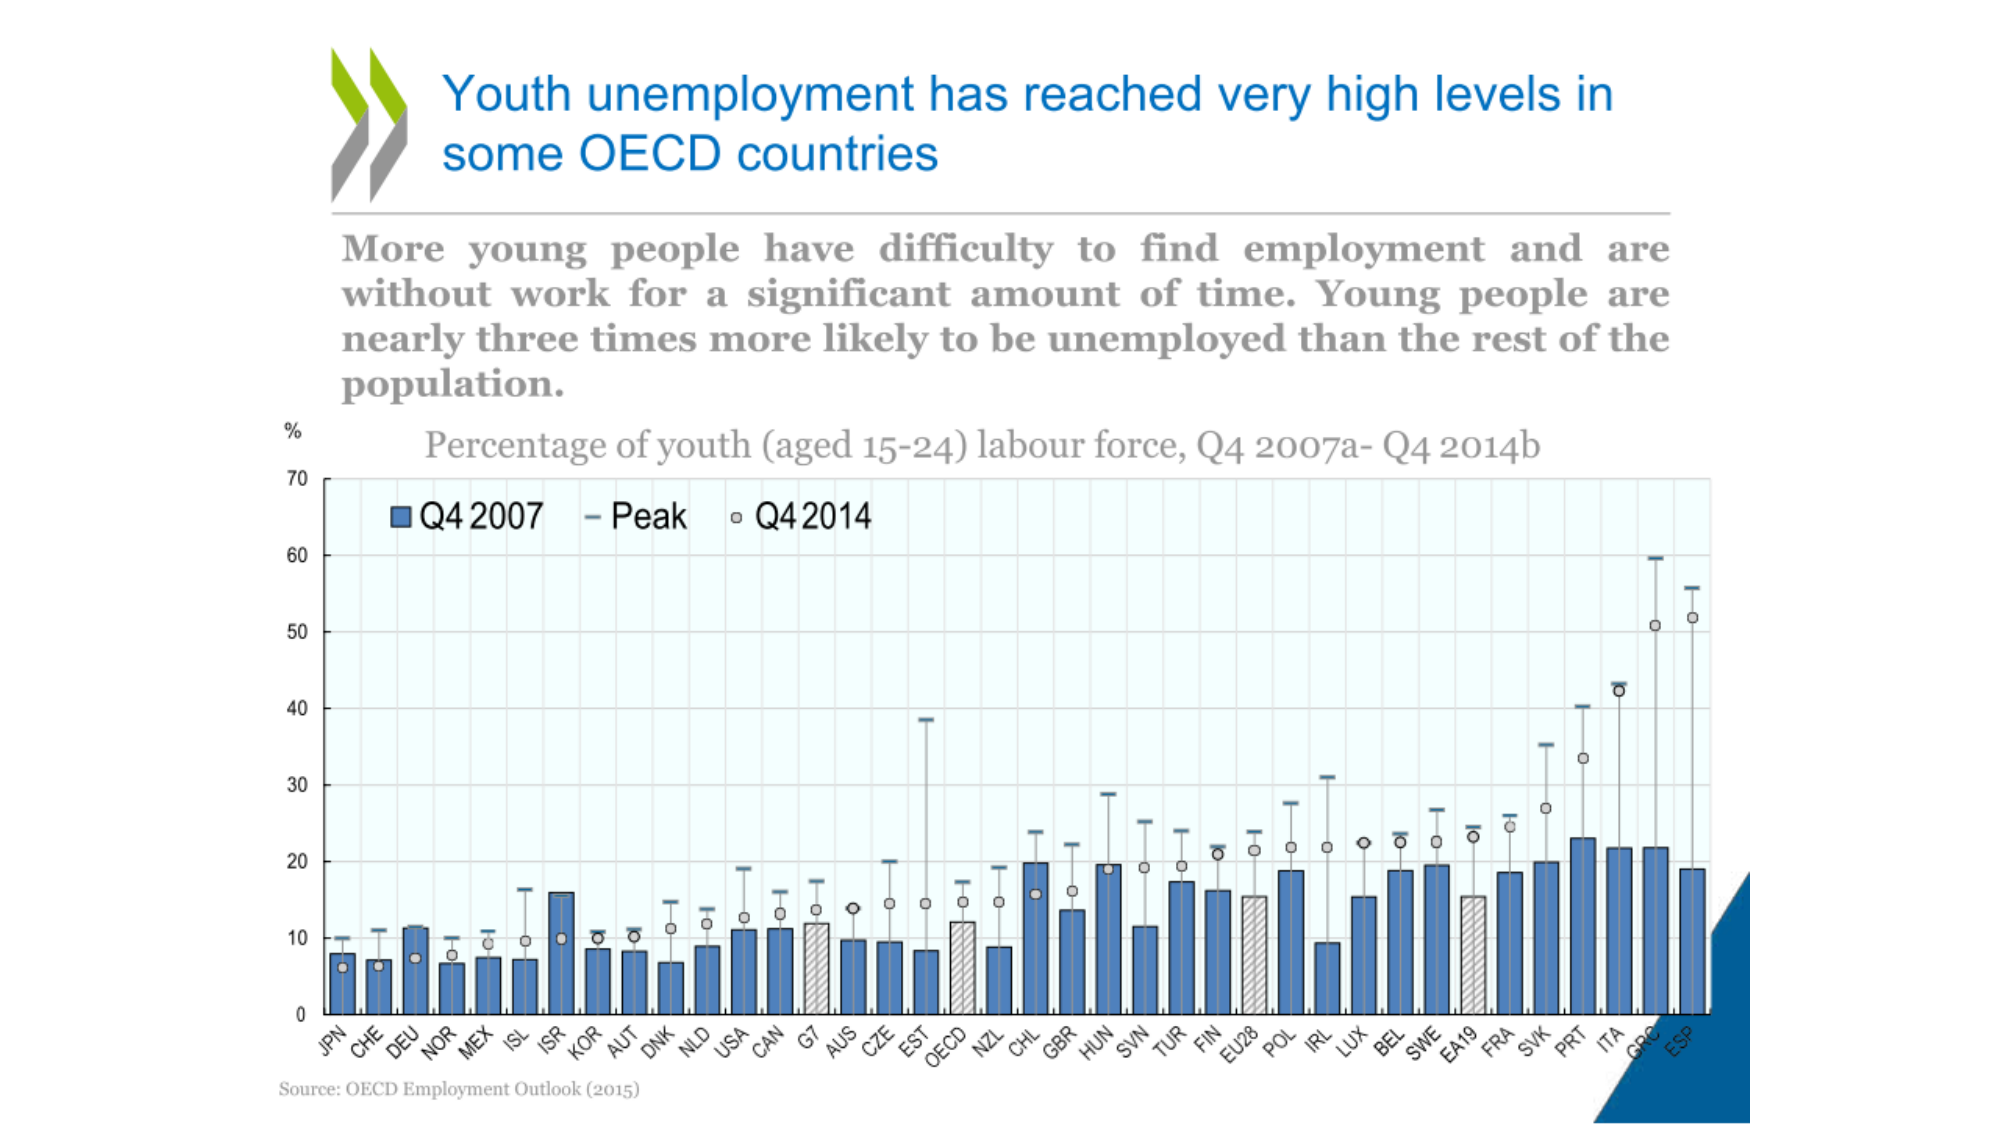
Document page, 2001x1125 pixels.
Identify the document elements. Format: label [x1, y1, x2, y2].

picture [250, 0, 1750, 1125]
